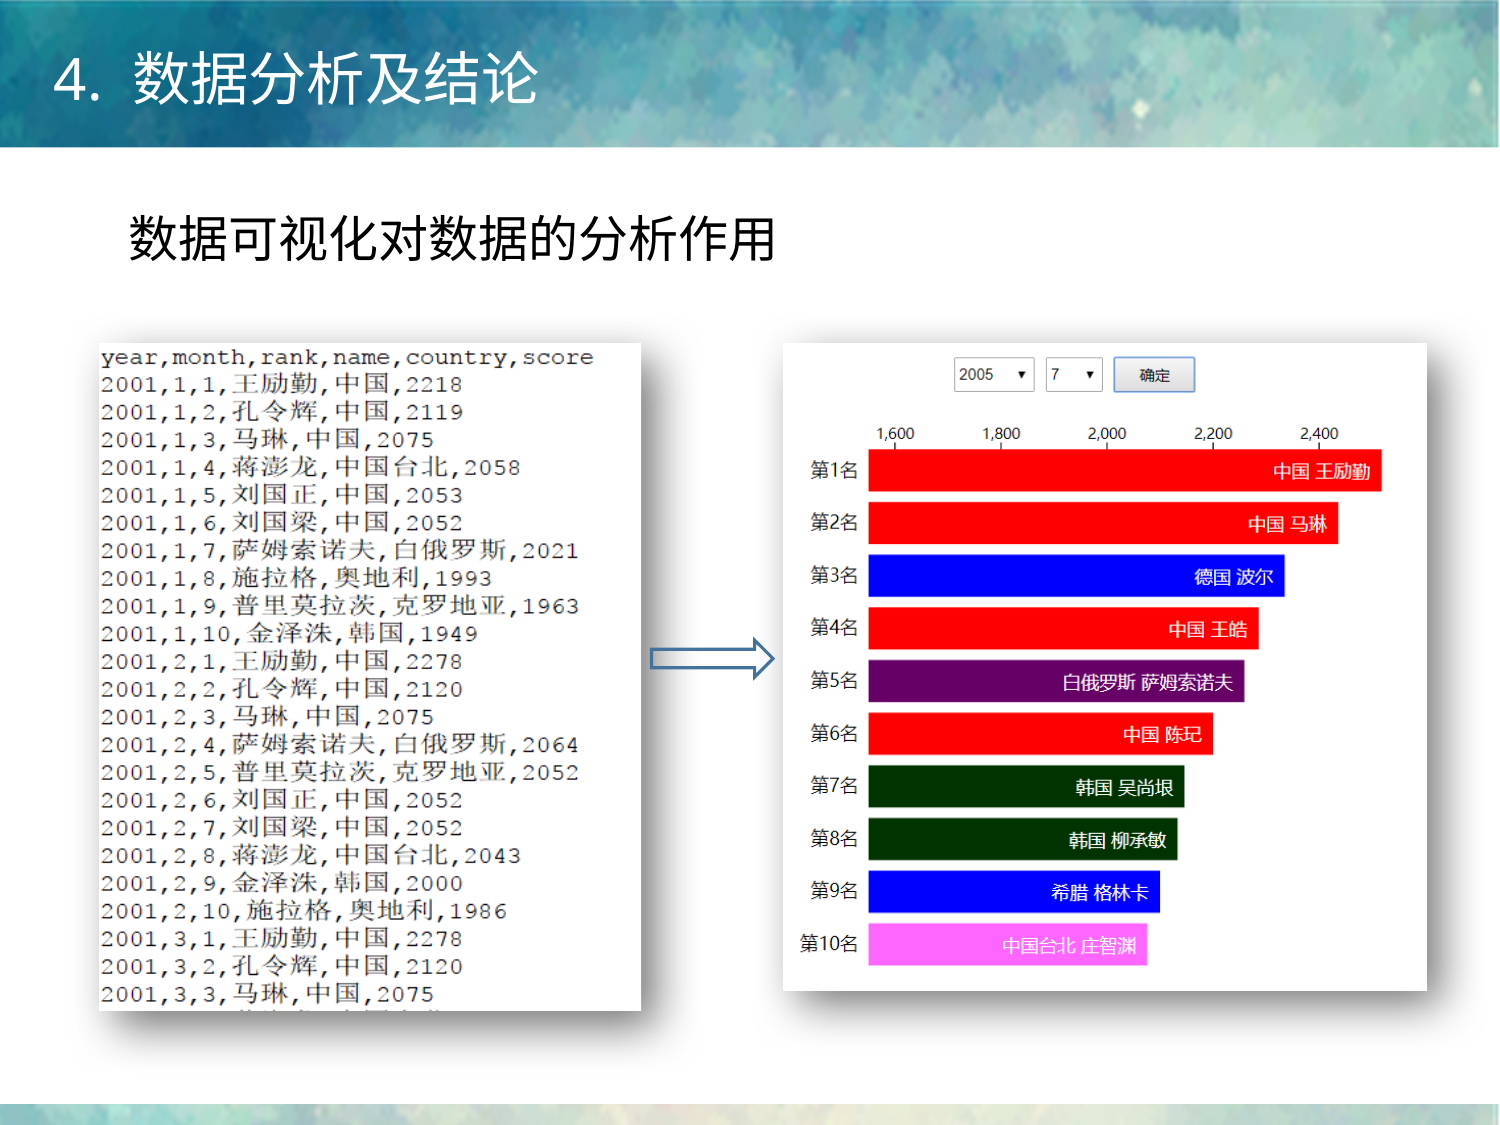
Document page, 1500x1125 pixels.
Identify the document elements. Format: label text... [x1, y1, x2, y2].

picture [783, 343, 1427, 991]
text_box [650, 637, 775, 680]
picture [0, 1104, 1500, 1125]
text_box 数据可视化对数据的分析作用 [113, 199, 794, 275]
picture [99, 343, 642, 1011]
picture [0, 0, 1500, 147]
text_box 4. 数据分析及结论 [39, 34, 750, 120]
